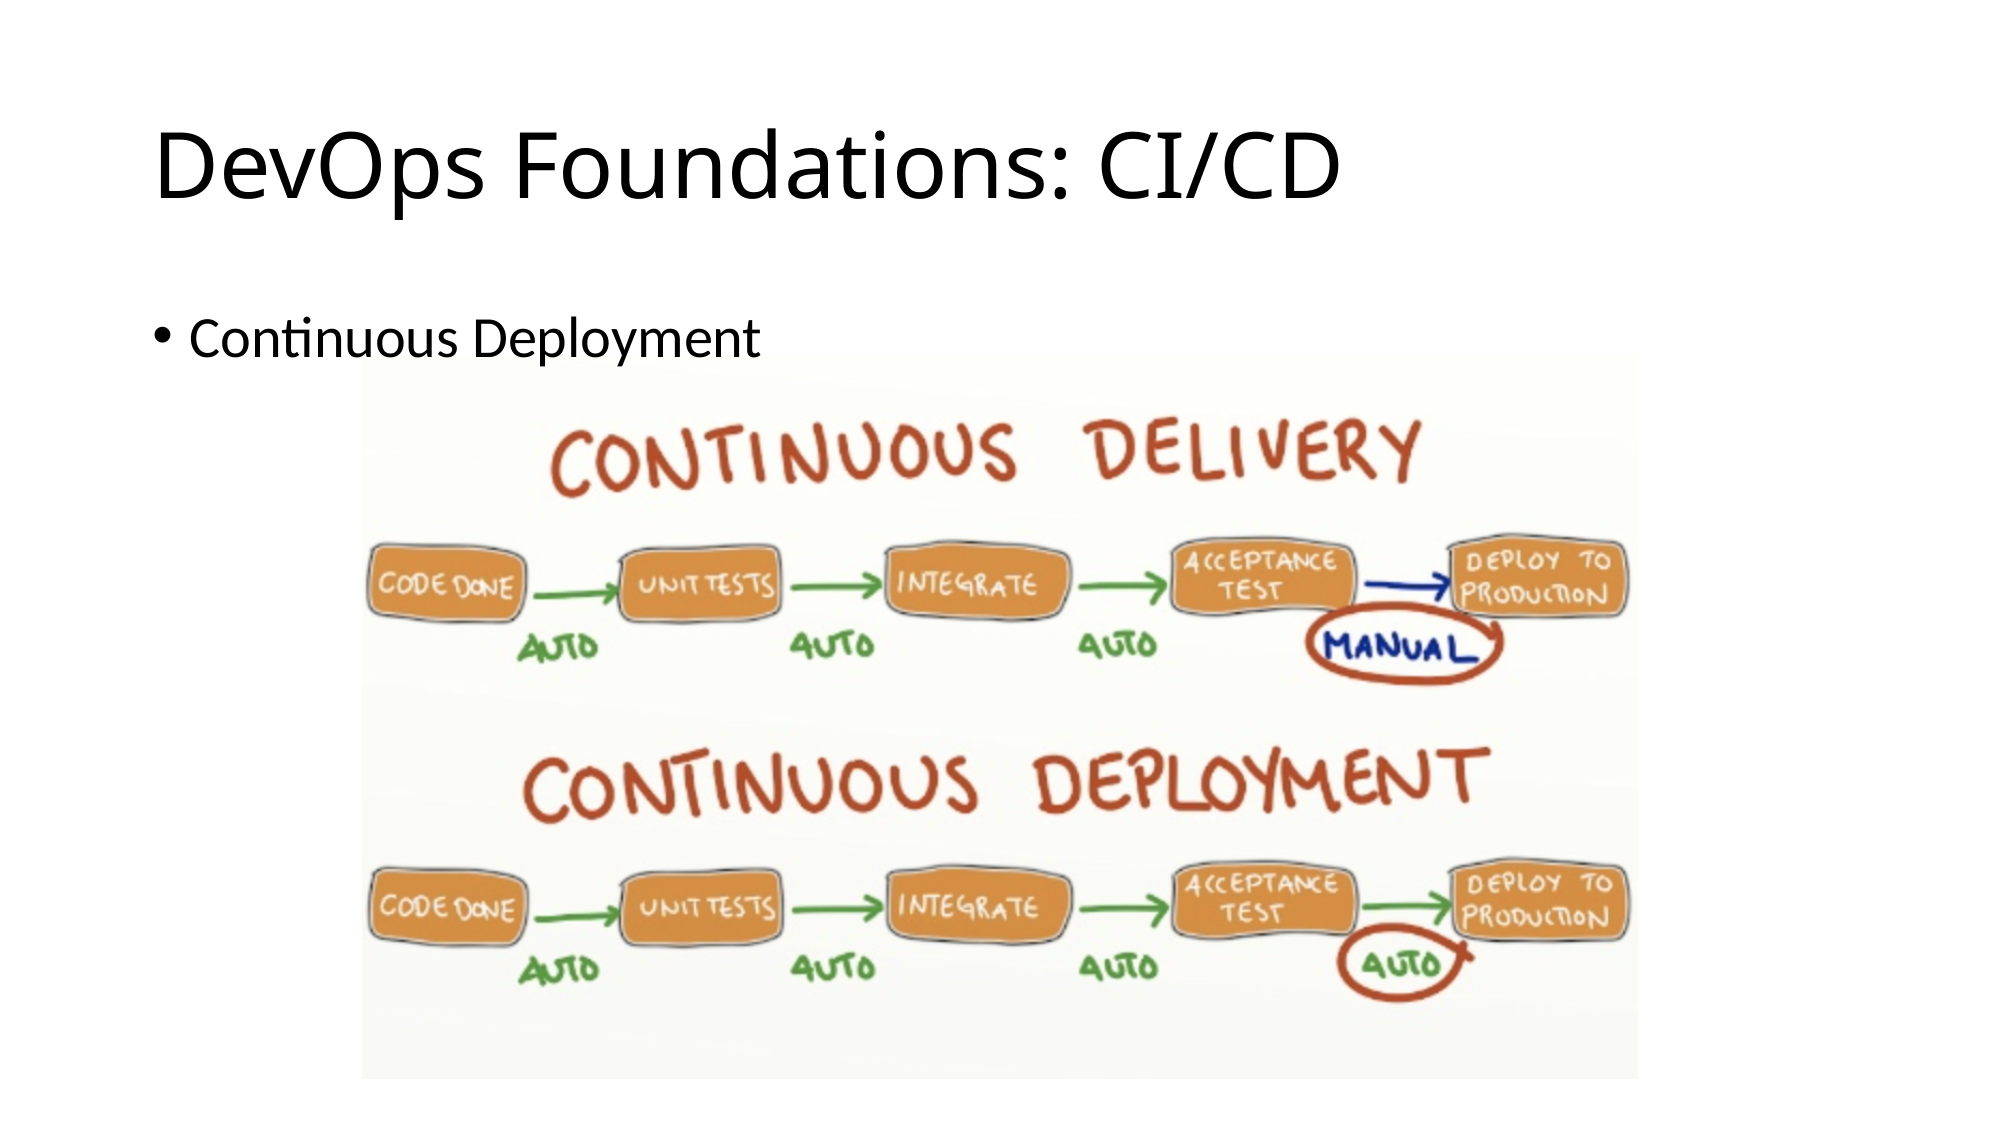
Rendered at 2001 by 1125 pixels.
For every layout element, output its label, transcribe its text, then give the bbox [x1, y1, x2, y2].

list Continuous Deployment [137, 299, 1863, 1014]
title DevOps Foundations: CI/CD [137, 59, 1863, 278]
picture [362, 355, 1638, 1079]
